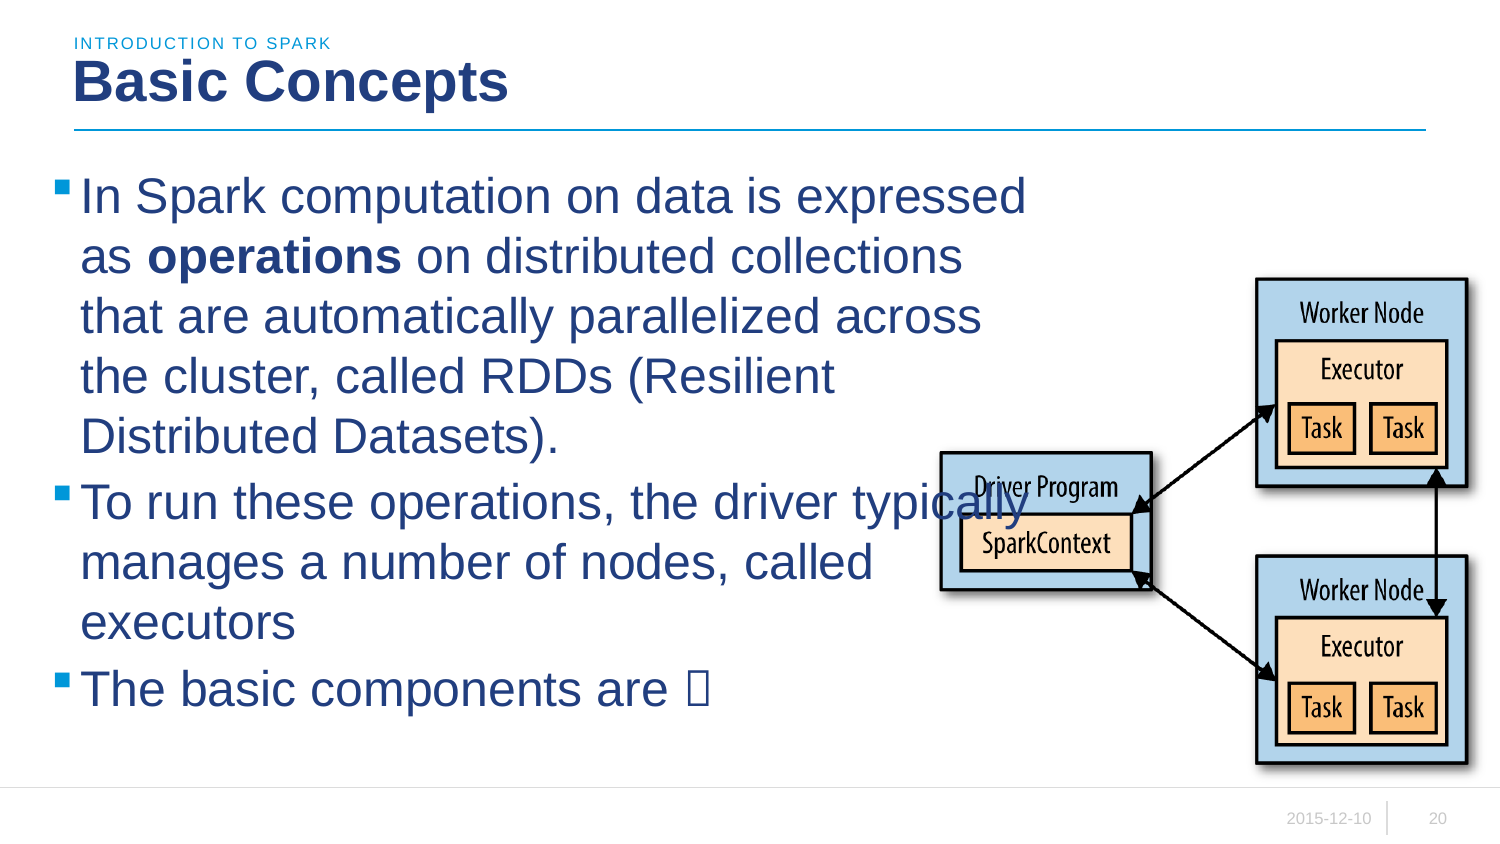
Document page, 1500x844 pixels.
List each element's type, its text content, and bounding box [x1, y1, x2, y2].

list introduction to spark [73, 32, 1172, 53]
title Basic Concepts [72, 77, 1171, 119]
list In Spark computation on data is expressed as operations on distributed collections that are automatically parallelized across the cluster, called RDDs (Resilient Distributed Datasets). To run these operations, the driver typically manages a number of nodes, called executors The basic components are  [50, 163, 1032, 773]
picture [929, 267, 1489, 785]
